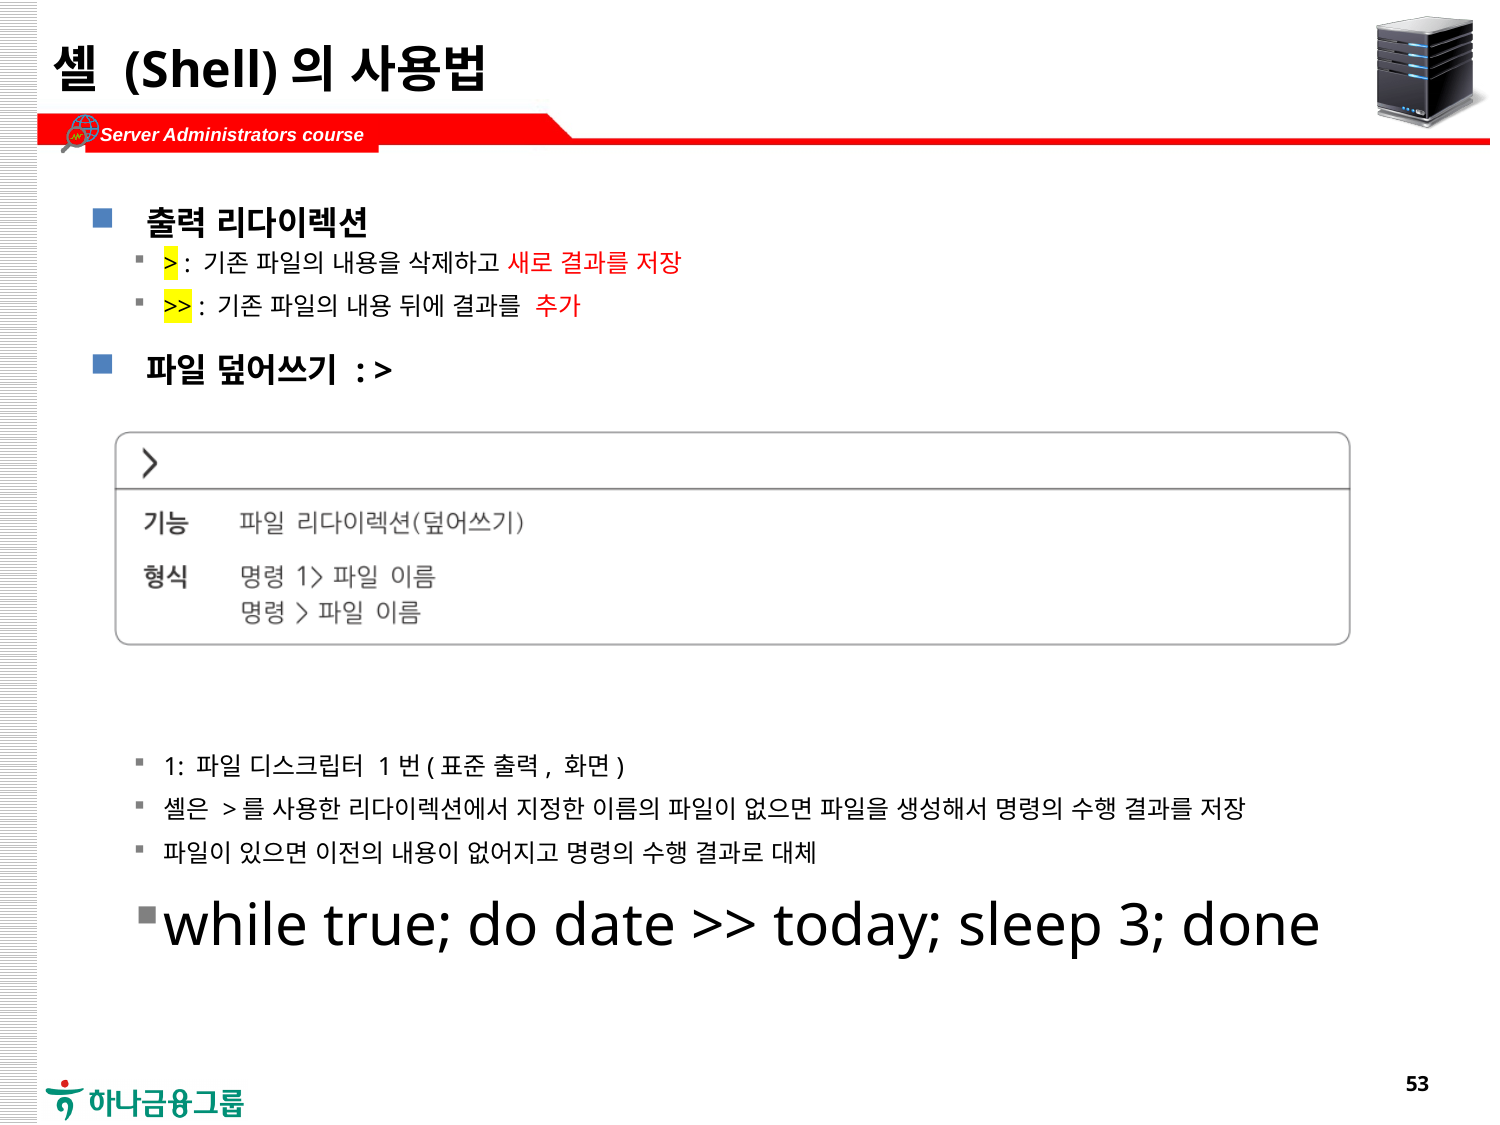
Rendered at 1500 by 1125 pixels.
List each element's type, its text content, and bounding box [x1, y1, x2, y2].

title 셸 (Shell)의 사용법 [37, 22, 1425, 113]
list 출력 리다이렉션 > : 기존 파일의 내용을 삭제하고 새로 결과를 저장 >> : 기존 파일의 내용 뒤에 결과를 추가 파일 덮어쓰기 : > 1: 파일 디스크립터 1번(표준 출력, 화면) 셸은 >를 사용한 리다이렉션에서 지정한 이름의 파일이 없으면 파일을 생성해서 명령의 수행 결과를 저장 파일이 있으면 이전의 내용이 없어지고 명령의 수행 결과로 대체 while true; do date >> today; sleep 3; done [75, 174, 1425, 1038]
picture [111, 431, 1353, 646]
picture [38, 7, 1495, 167]
picture [41, 1079, 248, 1121]
